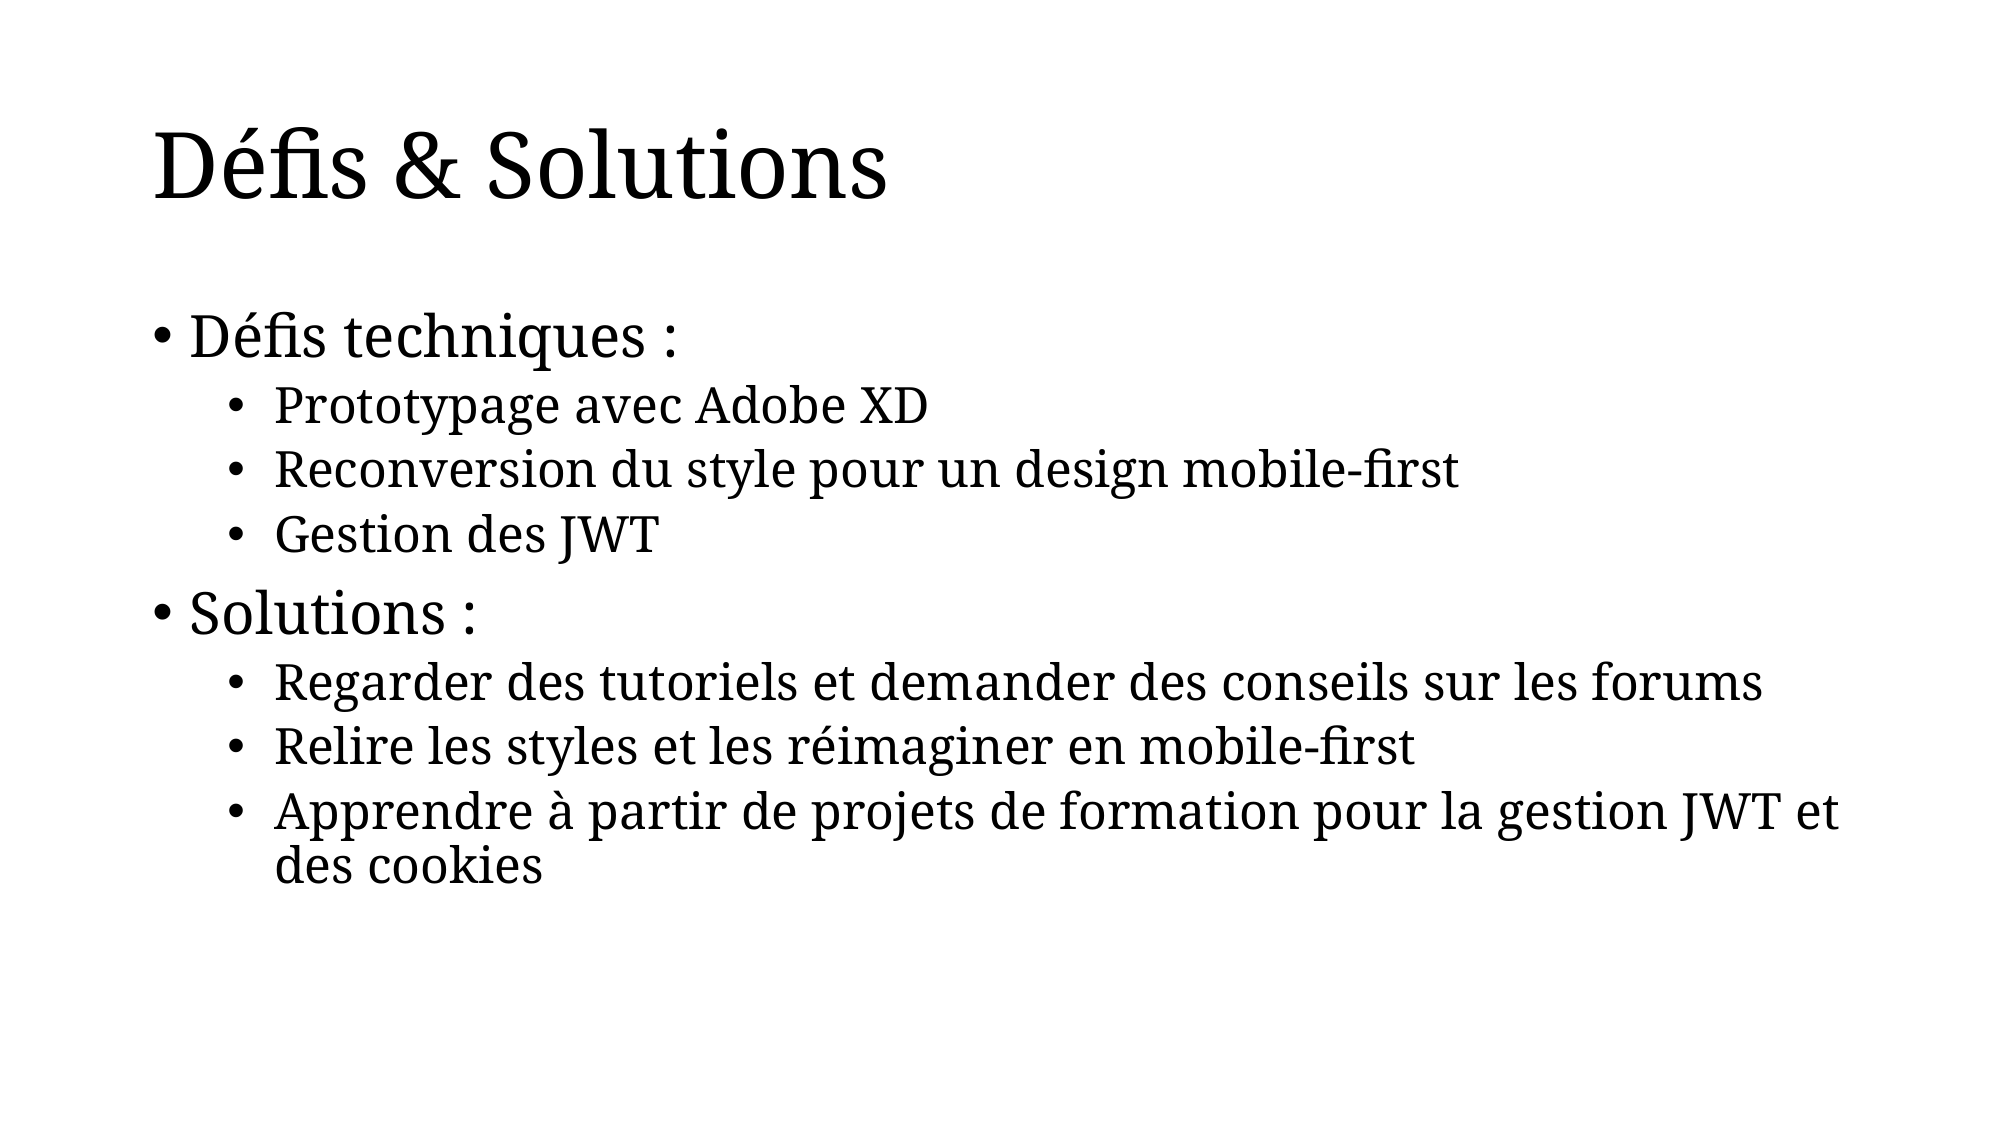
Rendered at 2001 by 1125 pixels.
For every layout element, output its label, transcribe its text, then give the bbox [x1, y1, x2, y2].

title Défis & Solutions [137, 59, 1863, 278]
list Défis techniques : Prototypage avec Adobe XD Reconversion du style pour un design mobile-first Gestion des JWT Solutions : Regarder des tutoriels et demander des conseils sur les forums Relire les styles et les réimaginer en mobile-first Apprendre à partir de projets de formation pour la gestion JWT et des cookies [137, 299, 1863, 1014]
